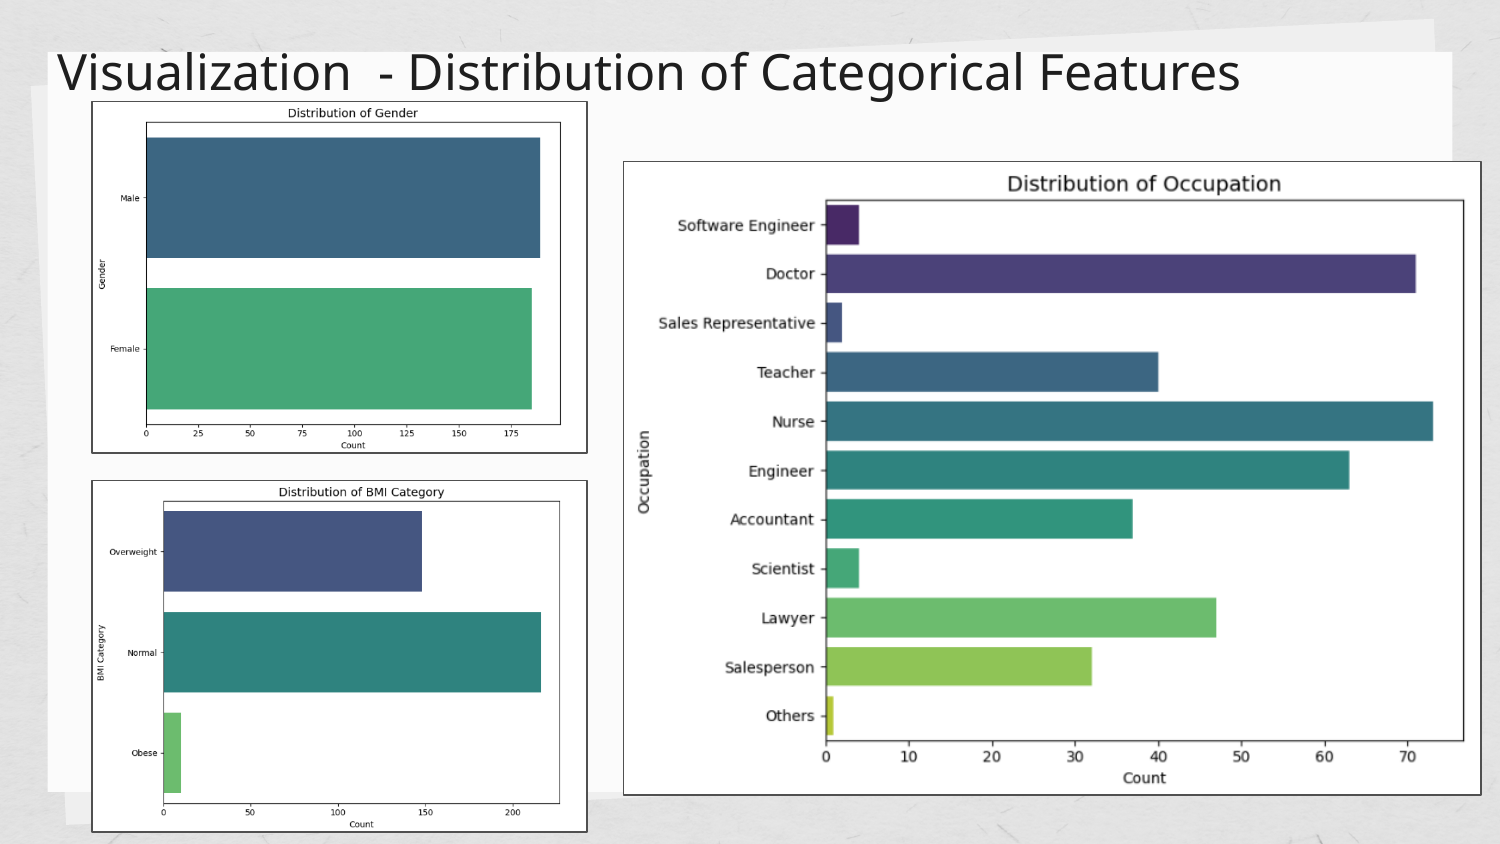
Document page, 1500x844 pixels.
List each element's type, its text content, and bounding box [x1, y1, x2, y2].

picture [624, 162, 1481, 795]
picture [92, 102, 587, 453]
picture [92, 481, 587, 832]
title Visualization - Distribution of Categorical Features [42, 25, 1455, 120]
